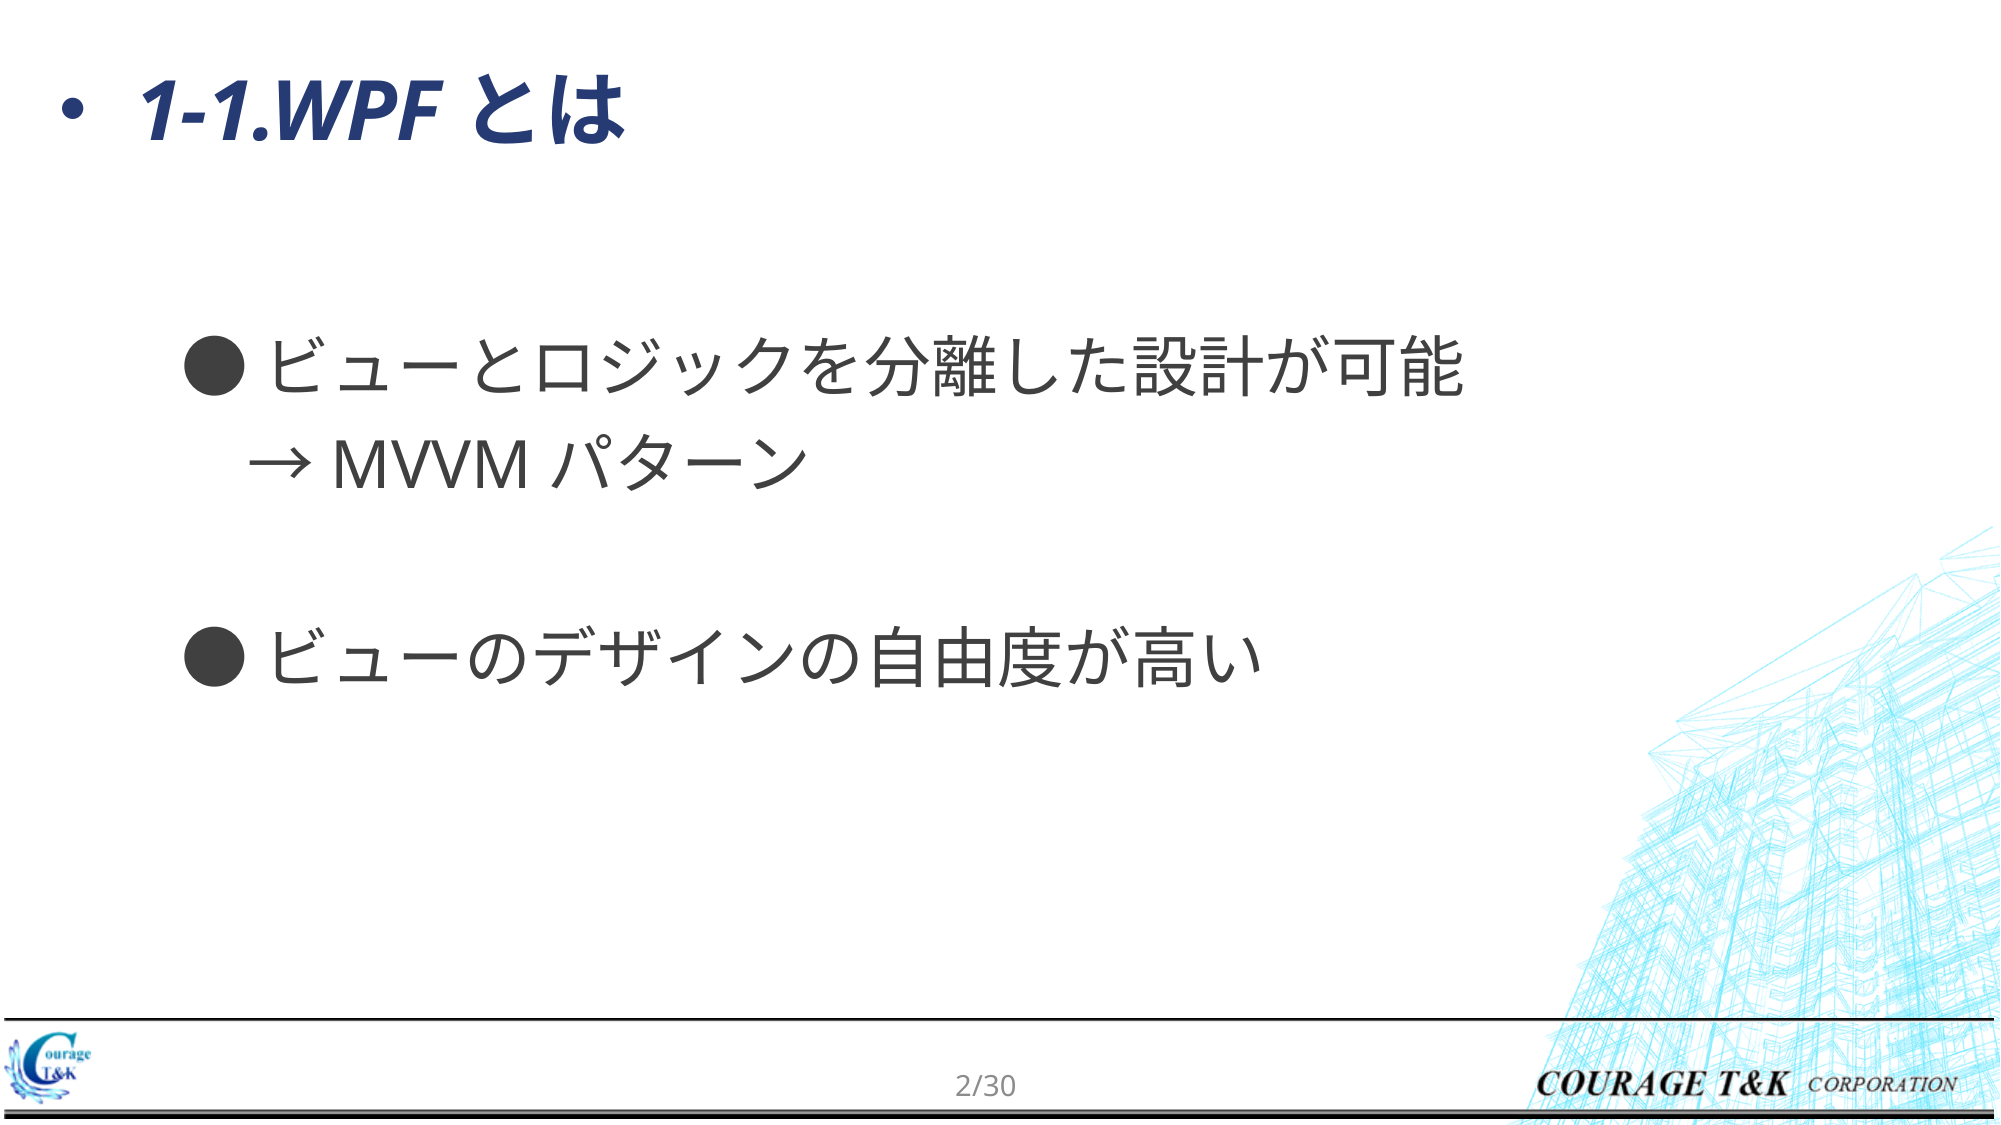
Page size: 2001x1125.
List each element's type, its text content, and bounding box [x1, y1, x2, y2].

slide_number 1/30 [940, 1070, 1059, 1104]
picture [0, 0, 2001, 1125]
list ●ビューとロジックを分離した設計が可能 →MVVMパターン ●ビューのデザインの自由度が高い [166, 326, 1885, 791]
title ・1-1.WPFとは [16, 44, 805, 165]
